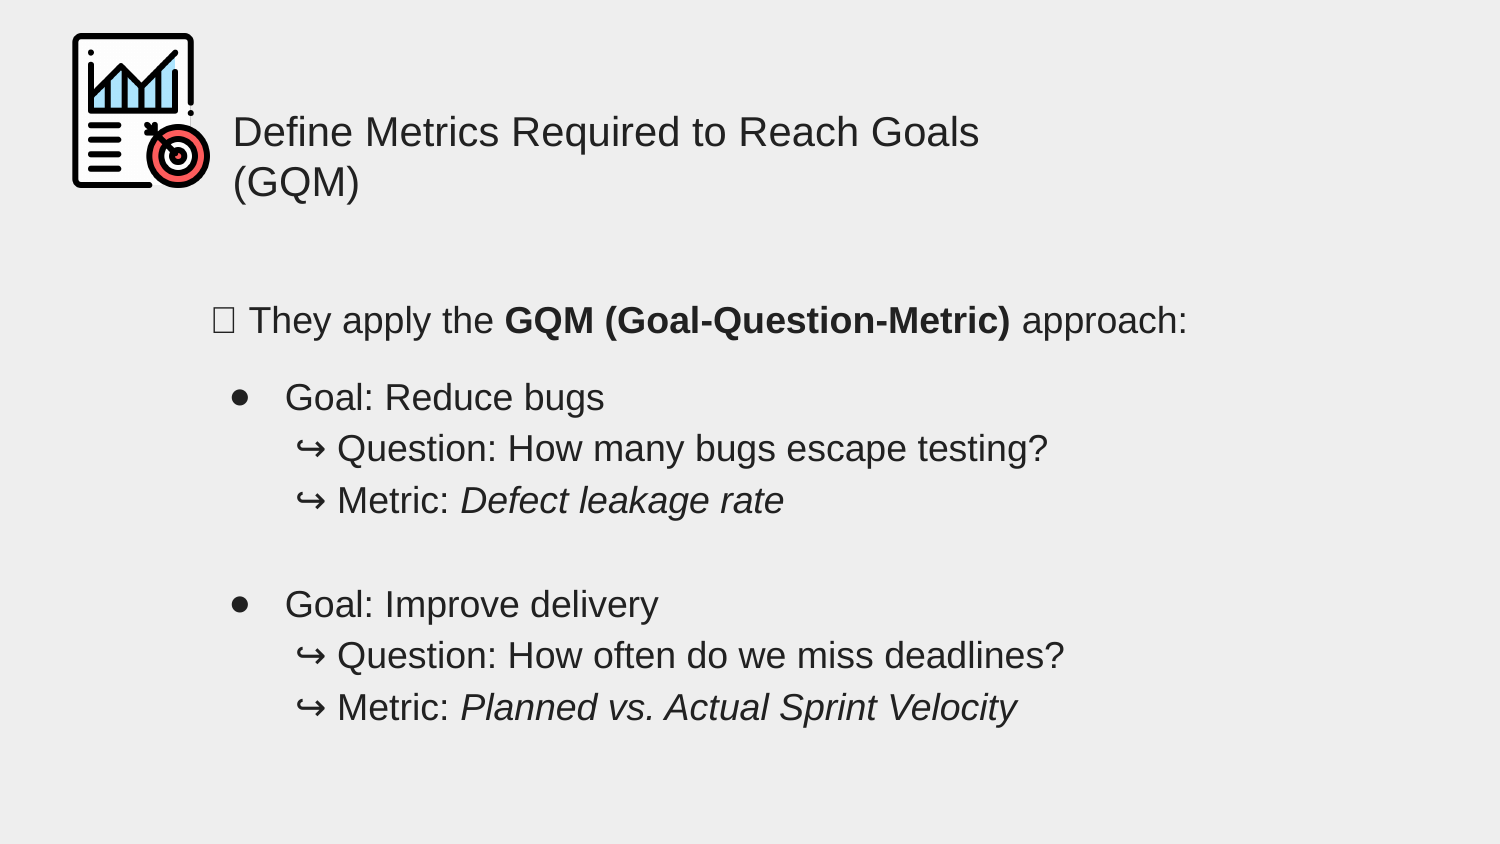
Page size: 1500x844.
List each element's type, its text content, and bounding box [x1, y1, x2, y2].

text_box Define Metrics Required to Reach Goals (GQM) [223, 90, 1083, 168]
text_box 📐 They apply the GQM (Goal-Question-Metric) approach: Goal: Reduce bugs ↪️ Question: How many bugs escape testing? ↪️ Metric: Defect leakage rate Goal: Improve delivery ↪️ Question: How often do we miss deadlines? ↪️ Metric: Planned vs. Actual Sprint Velocity [194, 274, 1410, 844]
picture [63, 33, 218, 188]
